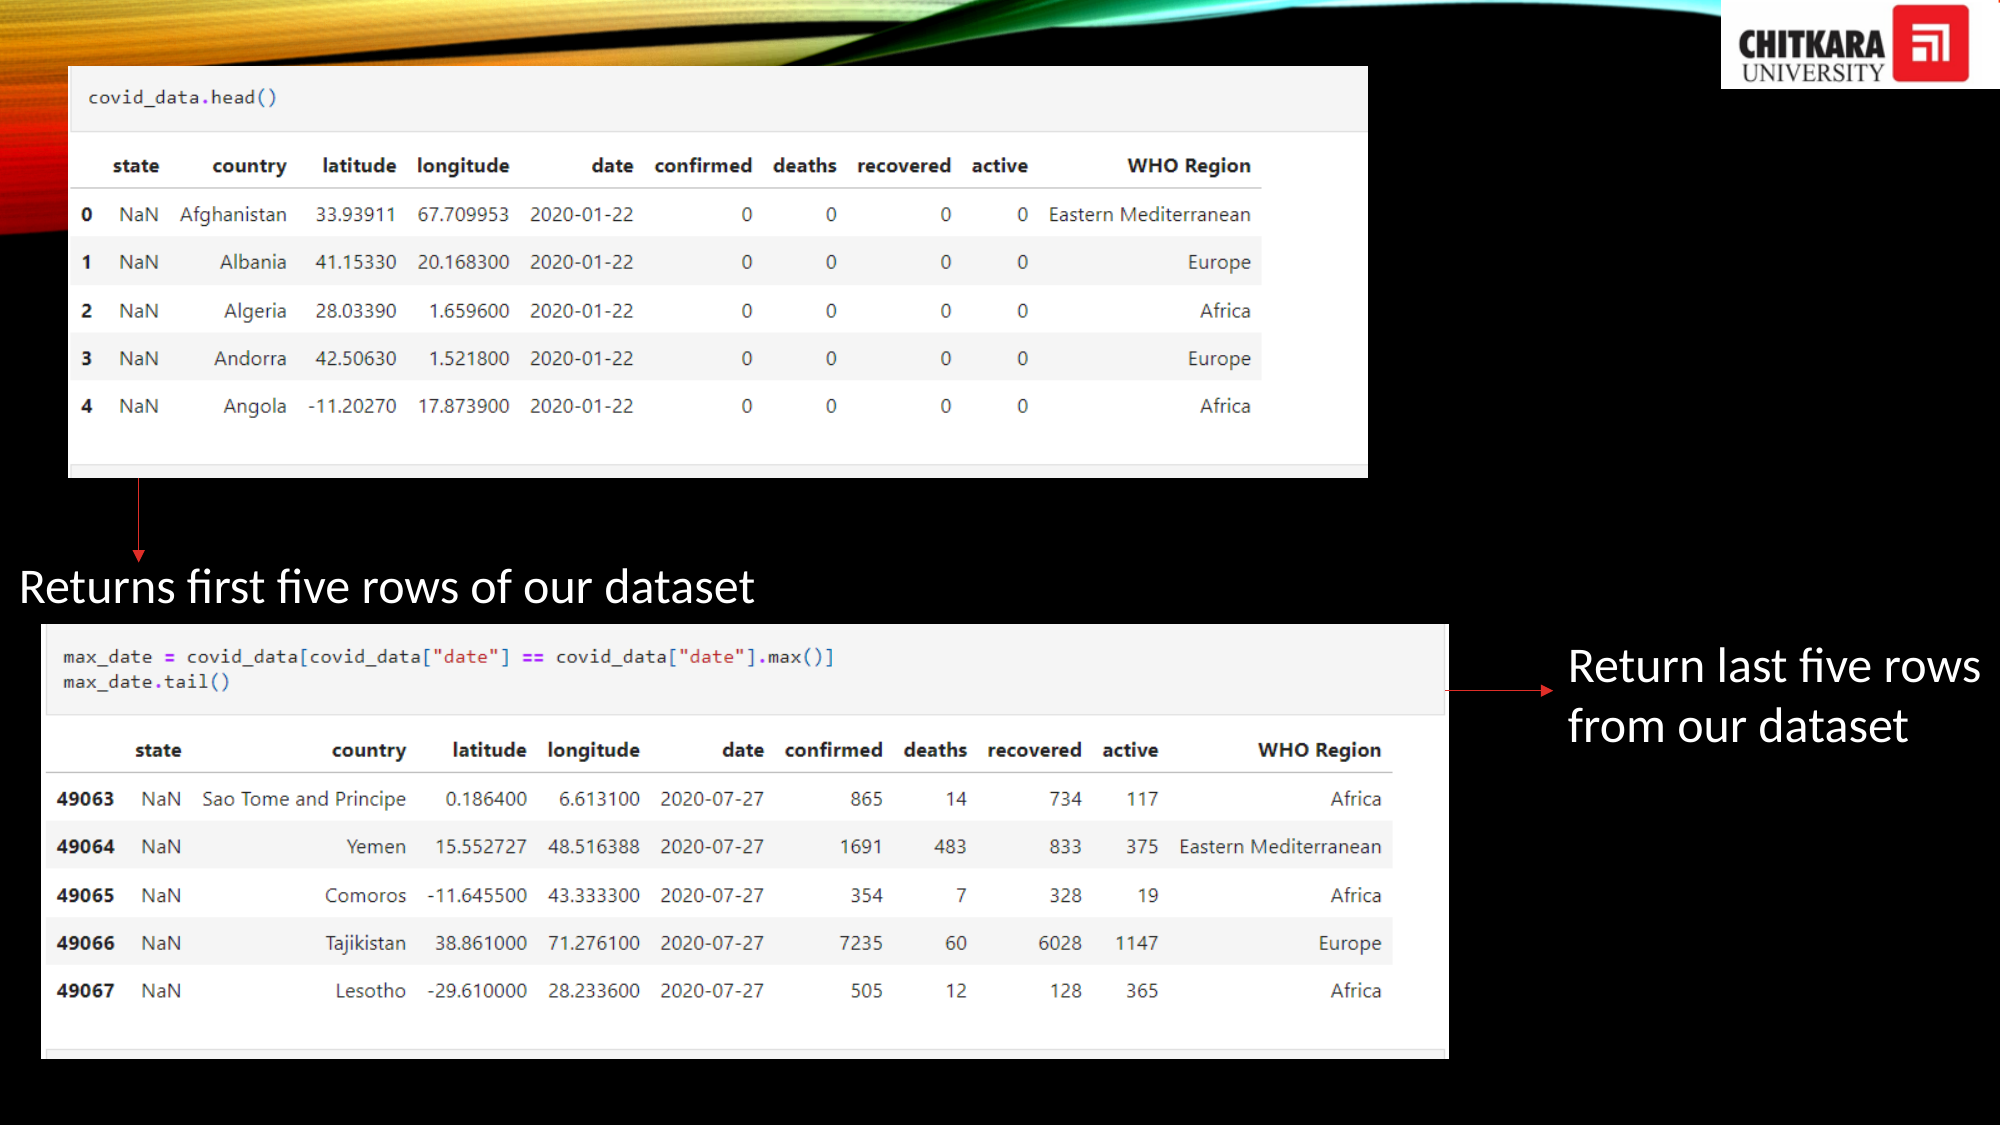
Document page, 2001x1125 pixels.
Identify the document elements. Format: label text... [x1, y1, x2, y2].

text_box Returns first five rows of our dataset [4, 546, 771, 622]
picture [0, 0, 2000, 478]
picture [41, 624, 1449, 1059]
text_box Return last five rows from our dataset [1553, 624, 2000, 760]
